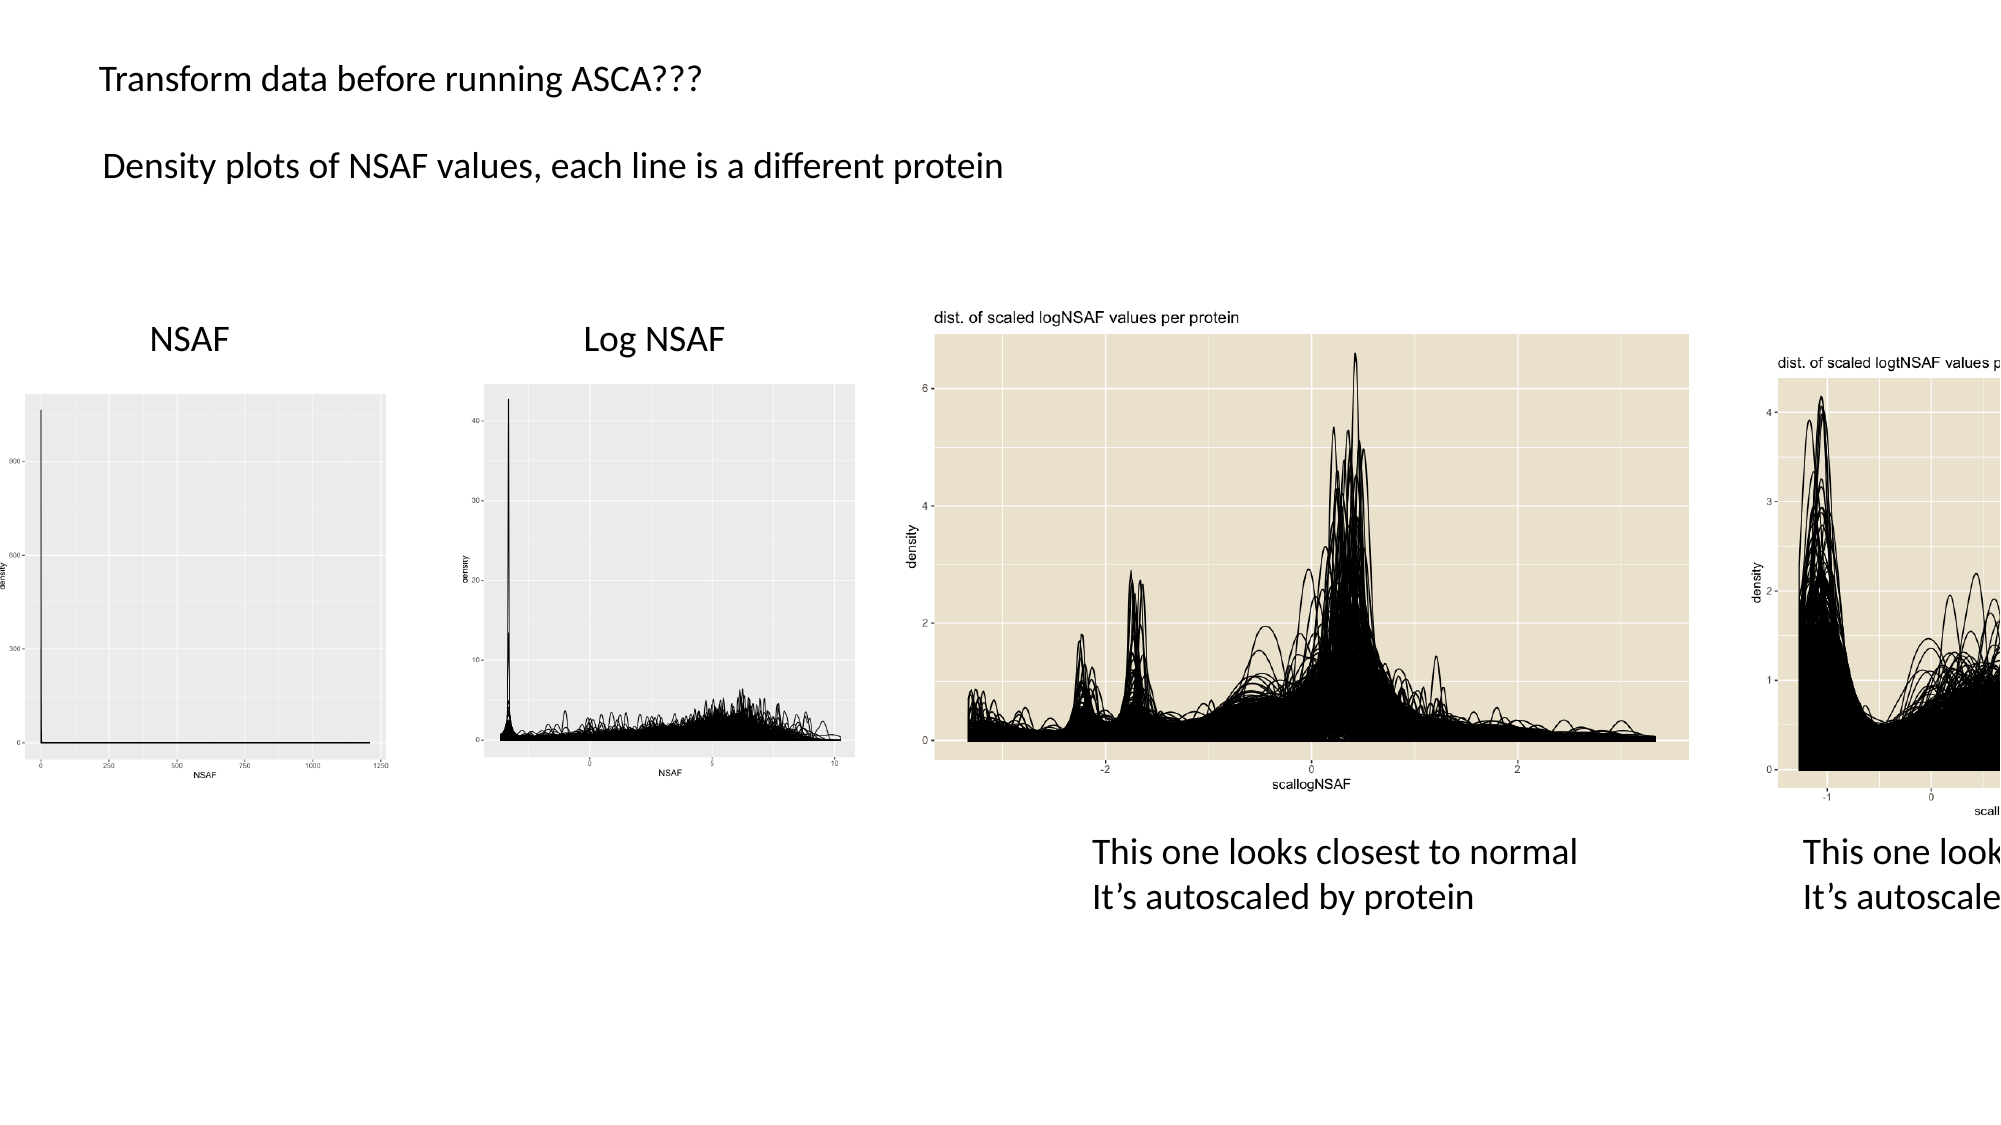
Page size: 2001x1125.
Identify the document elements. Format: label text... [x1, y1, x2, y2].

picture [902, 307, 1693, 797]
picture [1747, 352, 2000, 820]
text_box This one looks closest to normal It’s autoscaled by sample [1788, 820, 2000, 925]
text_box Log NSAF [568, 307, 750, 367]
text_box NSAF [134, 307, 254, 367]
picture [0, 394, 390, 779]
text_box Density plots of NSAF values, each line is a different protein [87, 133, 1075, 193]
picture [463, 384, 855, 779]
text_box Transform data before running ASCA??? [84, 46, 728, 106]
text_box This one looks closest to normal It’s autoscaled by protein [1077, 819, 1594, 925]
